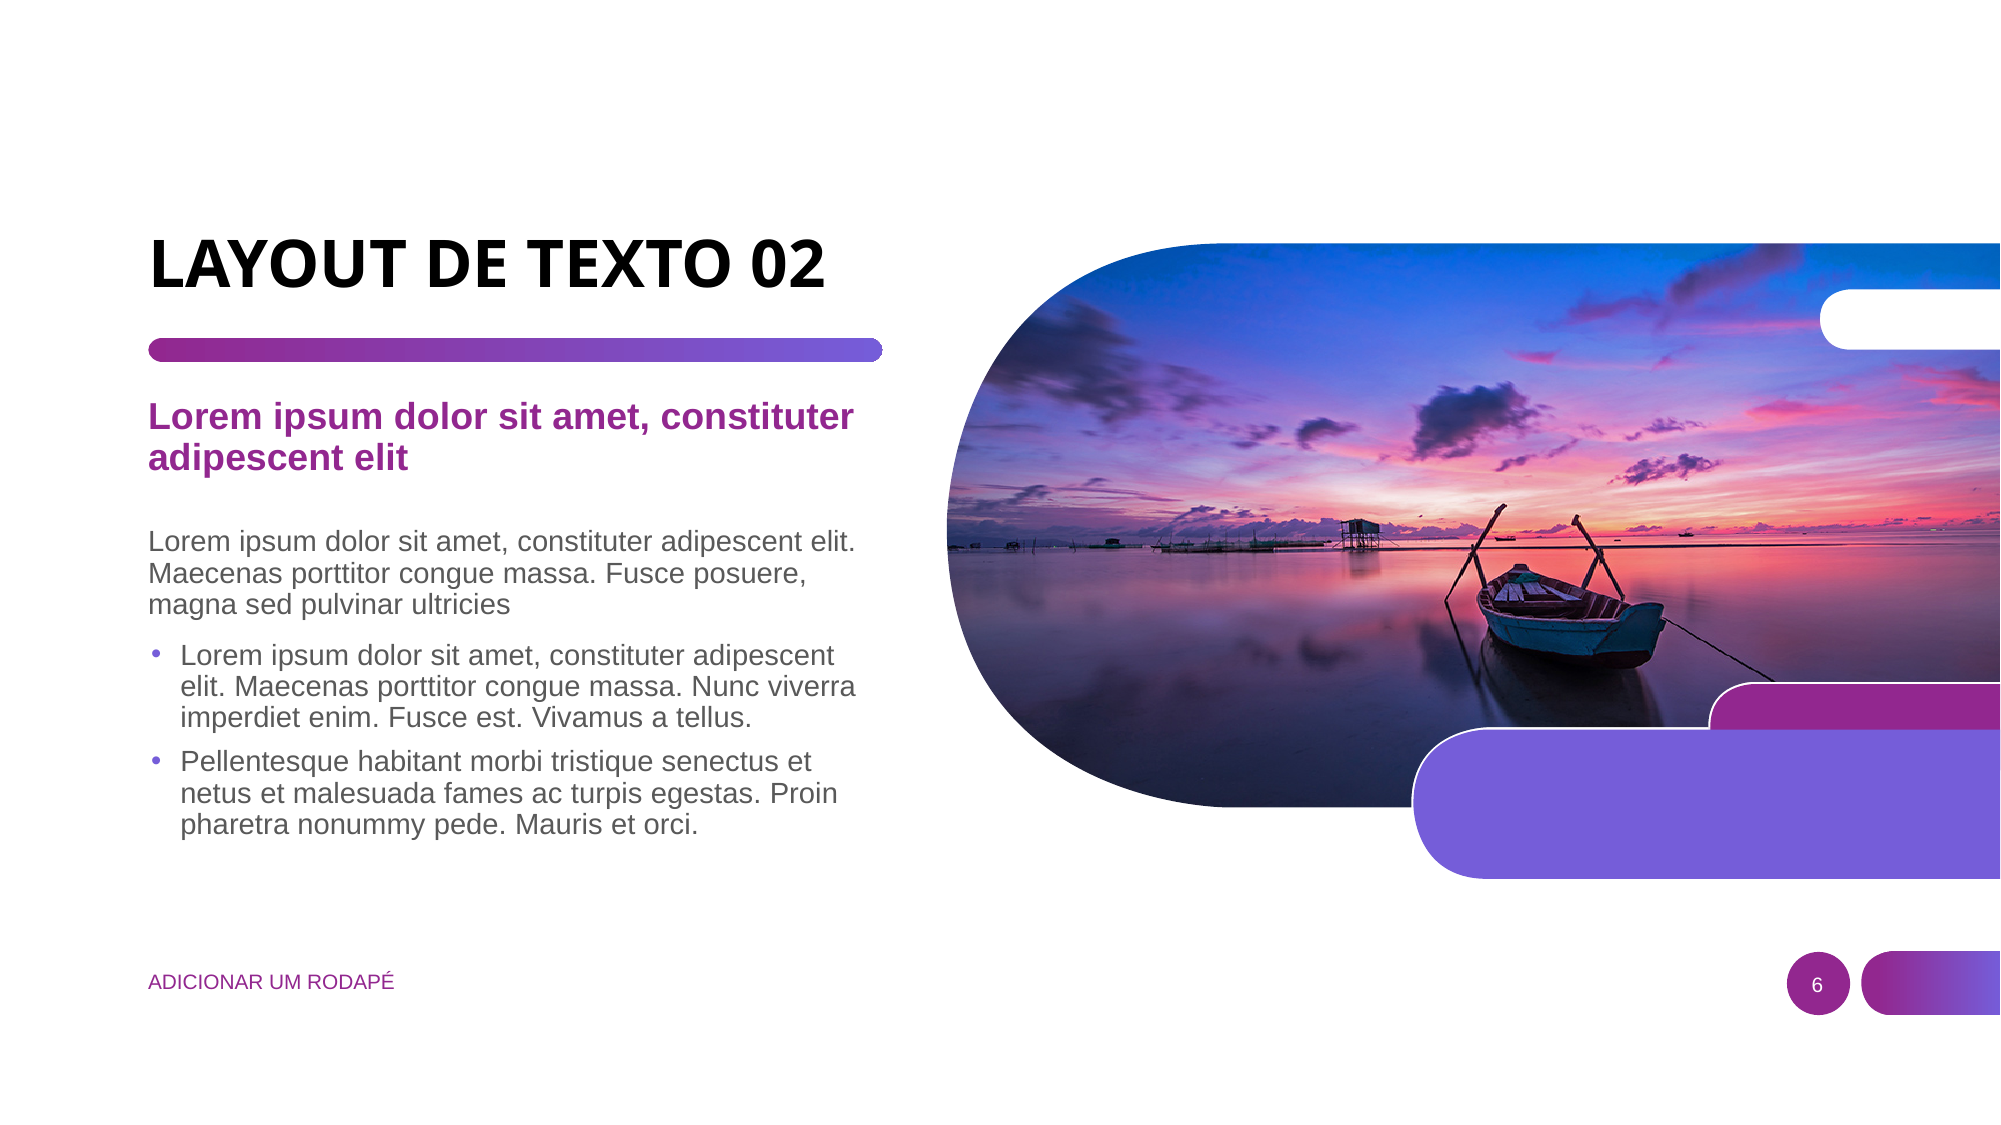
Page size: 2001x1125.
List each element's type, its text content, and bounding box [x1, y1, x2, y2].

slide_number 6 [1772, 954, 1863, 1015]
list Lorem ipsum dolor sit amet, constituter adipescent elit [133, 389, 882, 505]
list Lorem ipsum dolor sit amet, constituter adipescent elit. Maecenas porttitor congue massa. Nunc viverra imperdiet enim. Fusce est. Vivamus a tellus. Pellentesque habitant morbi tristique senectus et netus et malesuada fames ac turpis egestas. Proin pharetra nonummy pede. Mauris et orci. [135, 632, 882, 913]
title LAYOUT DE TEXTO 02 [133, 202, 921, 331]
footer ADICIONAR UM RODAPÉ [133, 951, 775, 1011]
list Lorem ipsum dolor sit amet, constituter adipescent elit. Maecenas porttitor congue massa. Fusce posuere, magna sed pulvinar ultricies [133, 519, 885, 633]
picture [946, 243, 2001, 808]
